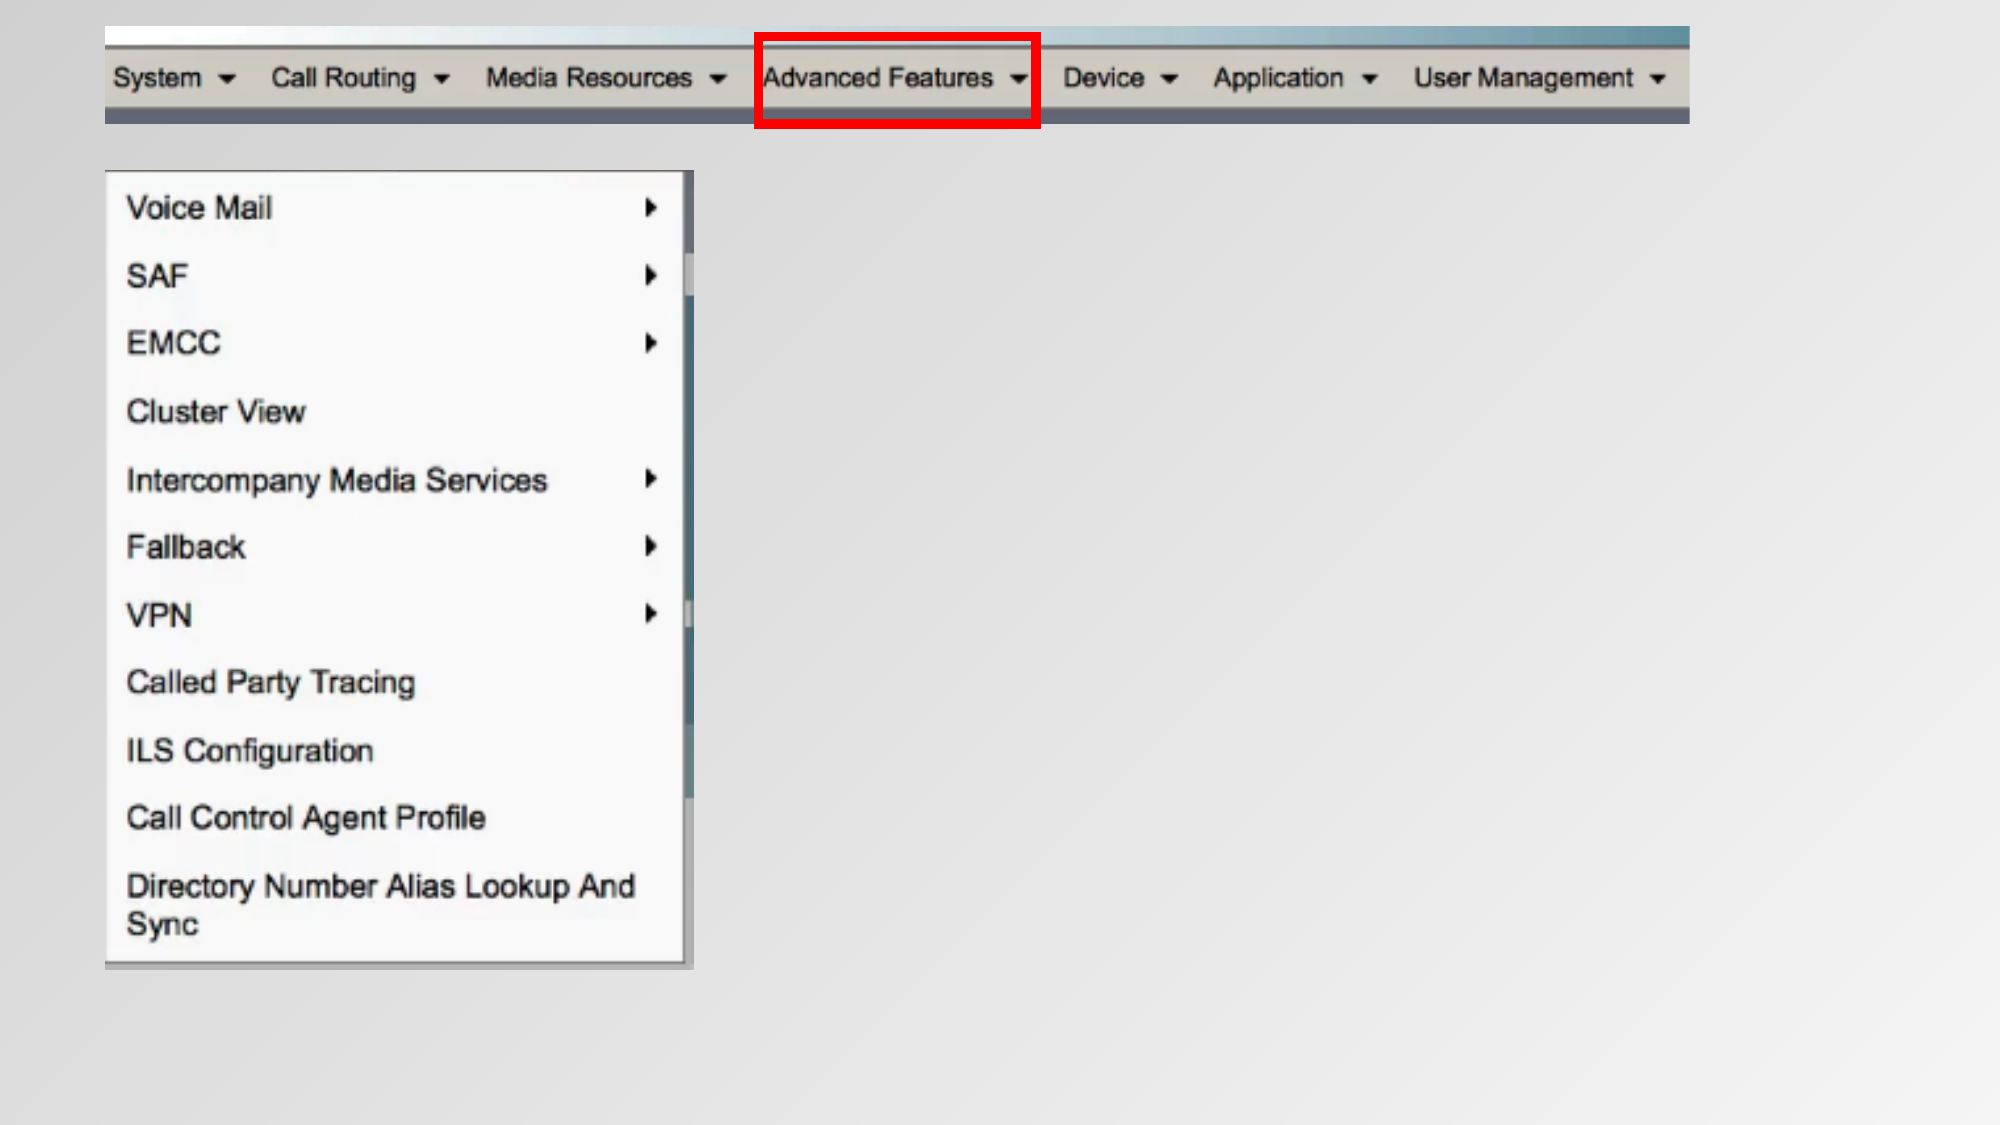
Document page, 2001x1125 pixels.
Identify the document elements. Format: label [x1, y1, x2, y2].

picture [105, 25, 1690, 124]
picture [105, 170, 694, 970]
